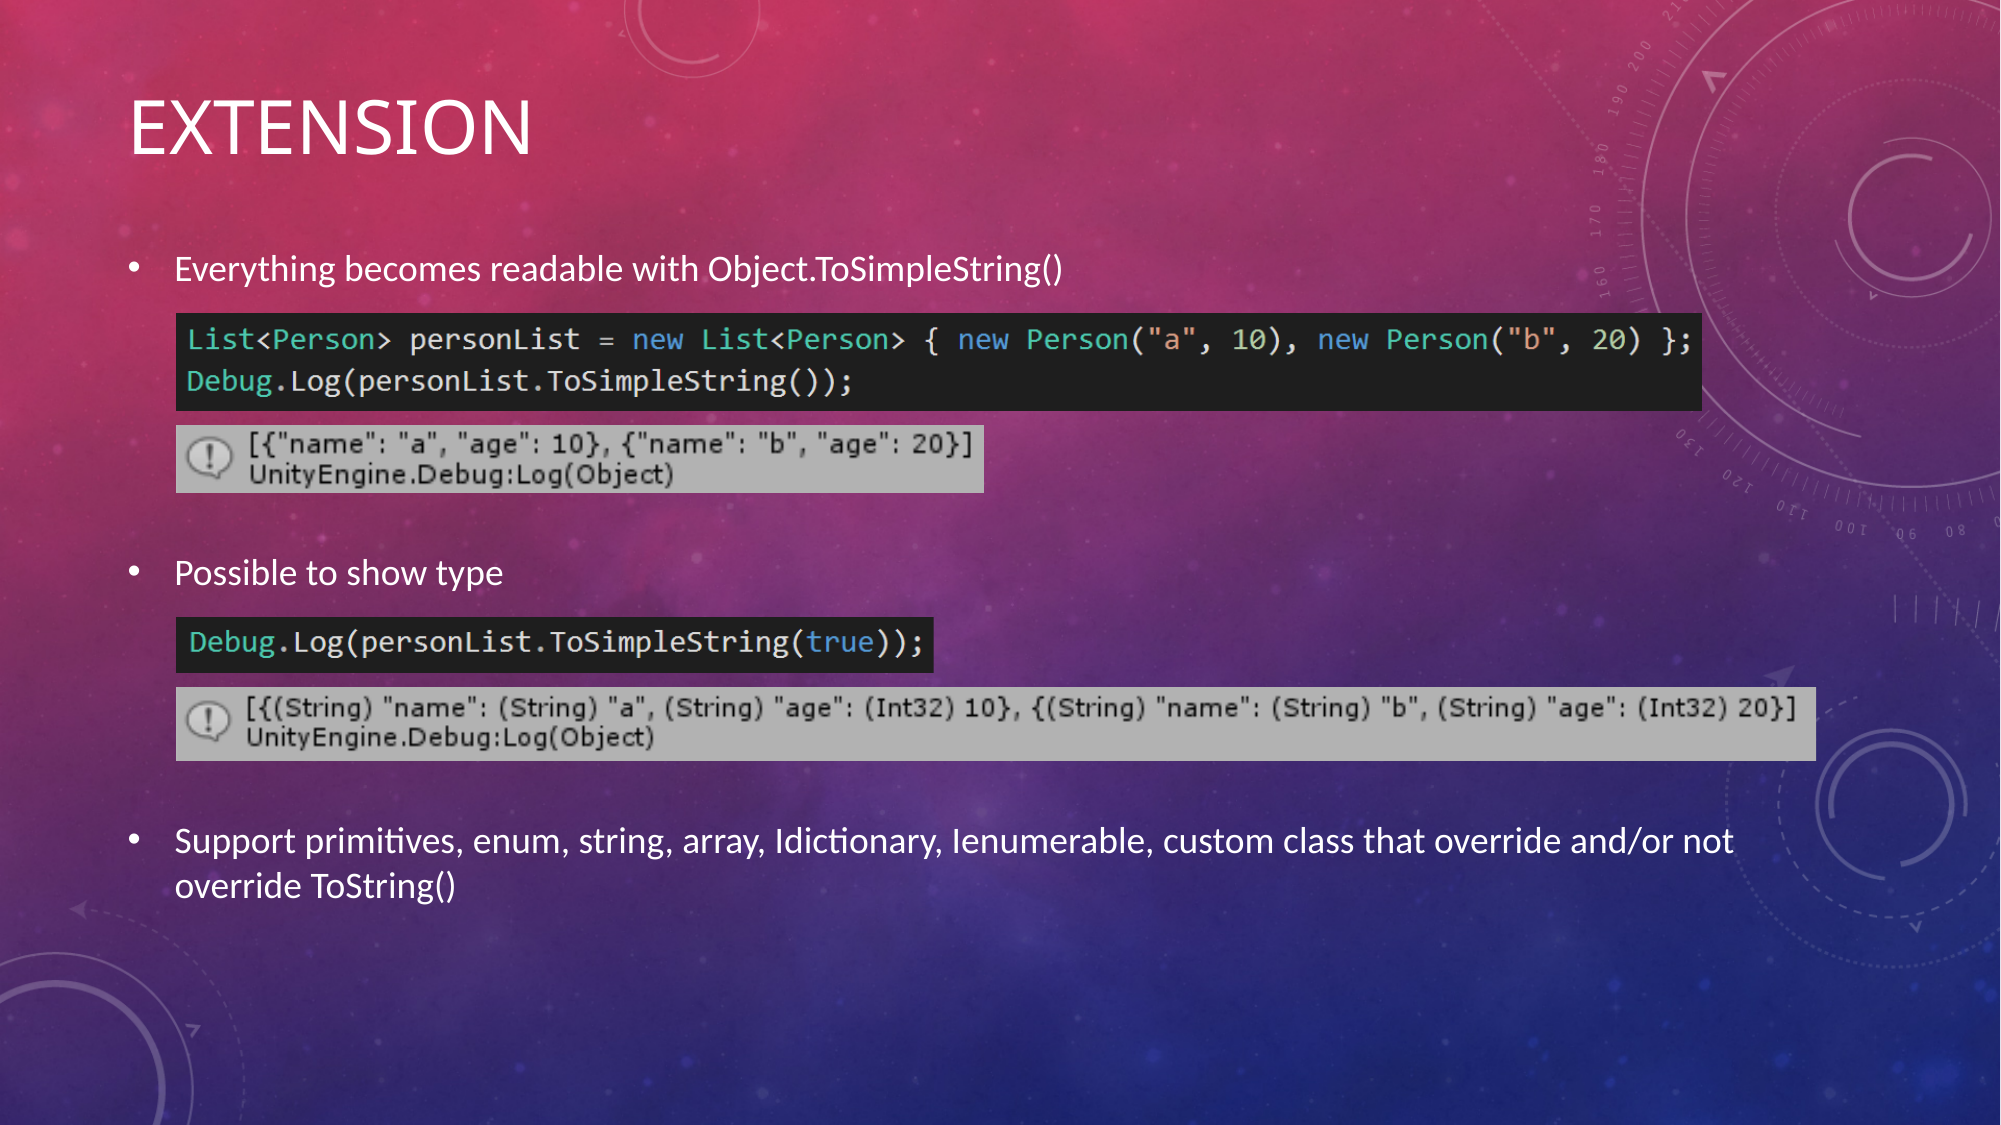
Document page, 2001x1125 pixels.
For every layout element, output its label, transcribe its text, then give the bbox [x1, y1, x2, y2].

list Everything becomes readable with Object.ToSimpleString() [112, 236, 1775, 447]
text_box Possible to show type [112, 540, 1775, 751]
picture [0, 0, 2001, 1125]
title Extension [112, 33, 1775, 215]
text_box Support primitives, enum, string, array, Idictionary, Ienumerable, custom class that override and/or not override ToString() [112, 808, 1775, 1019]
